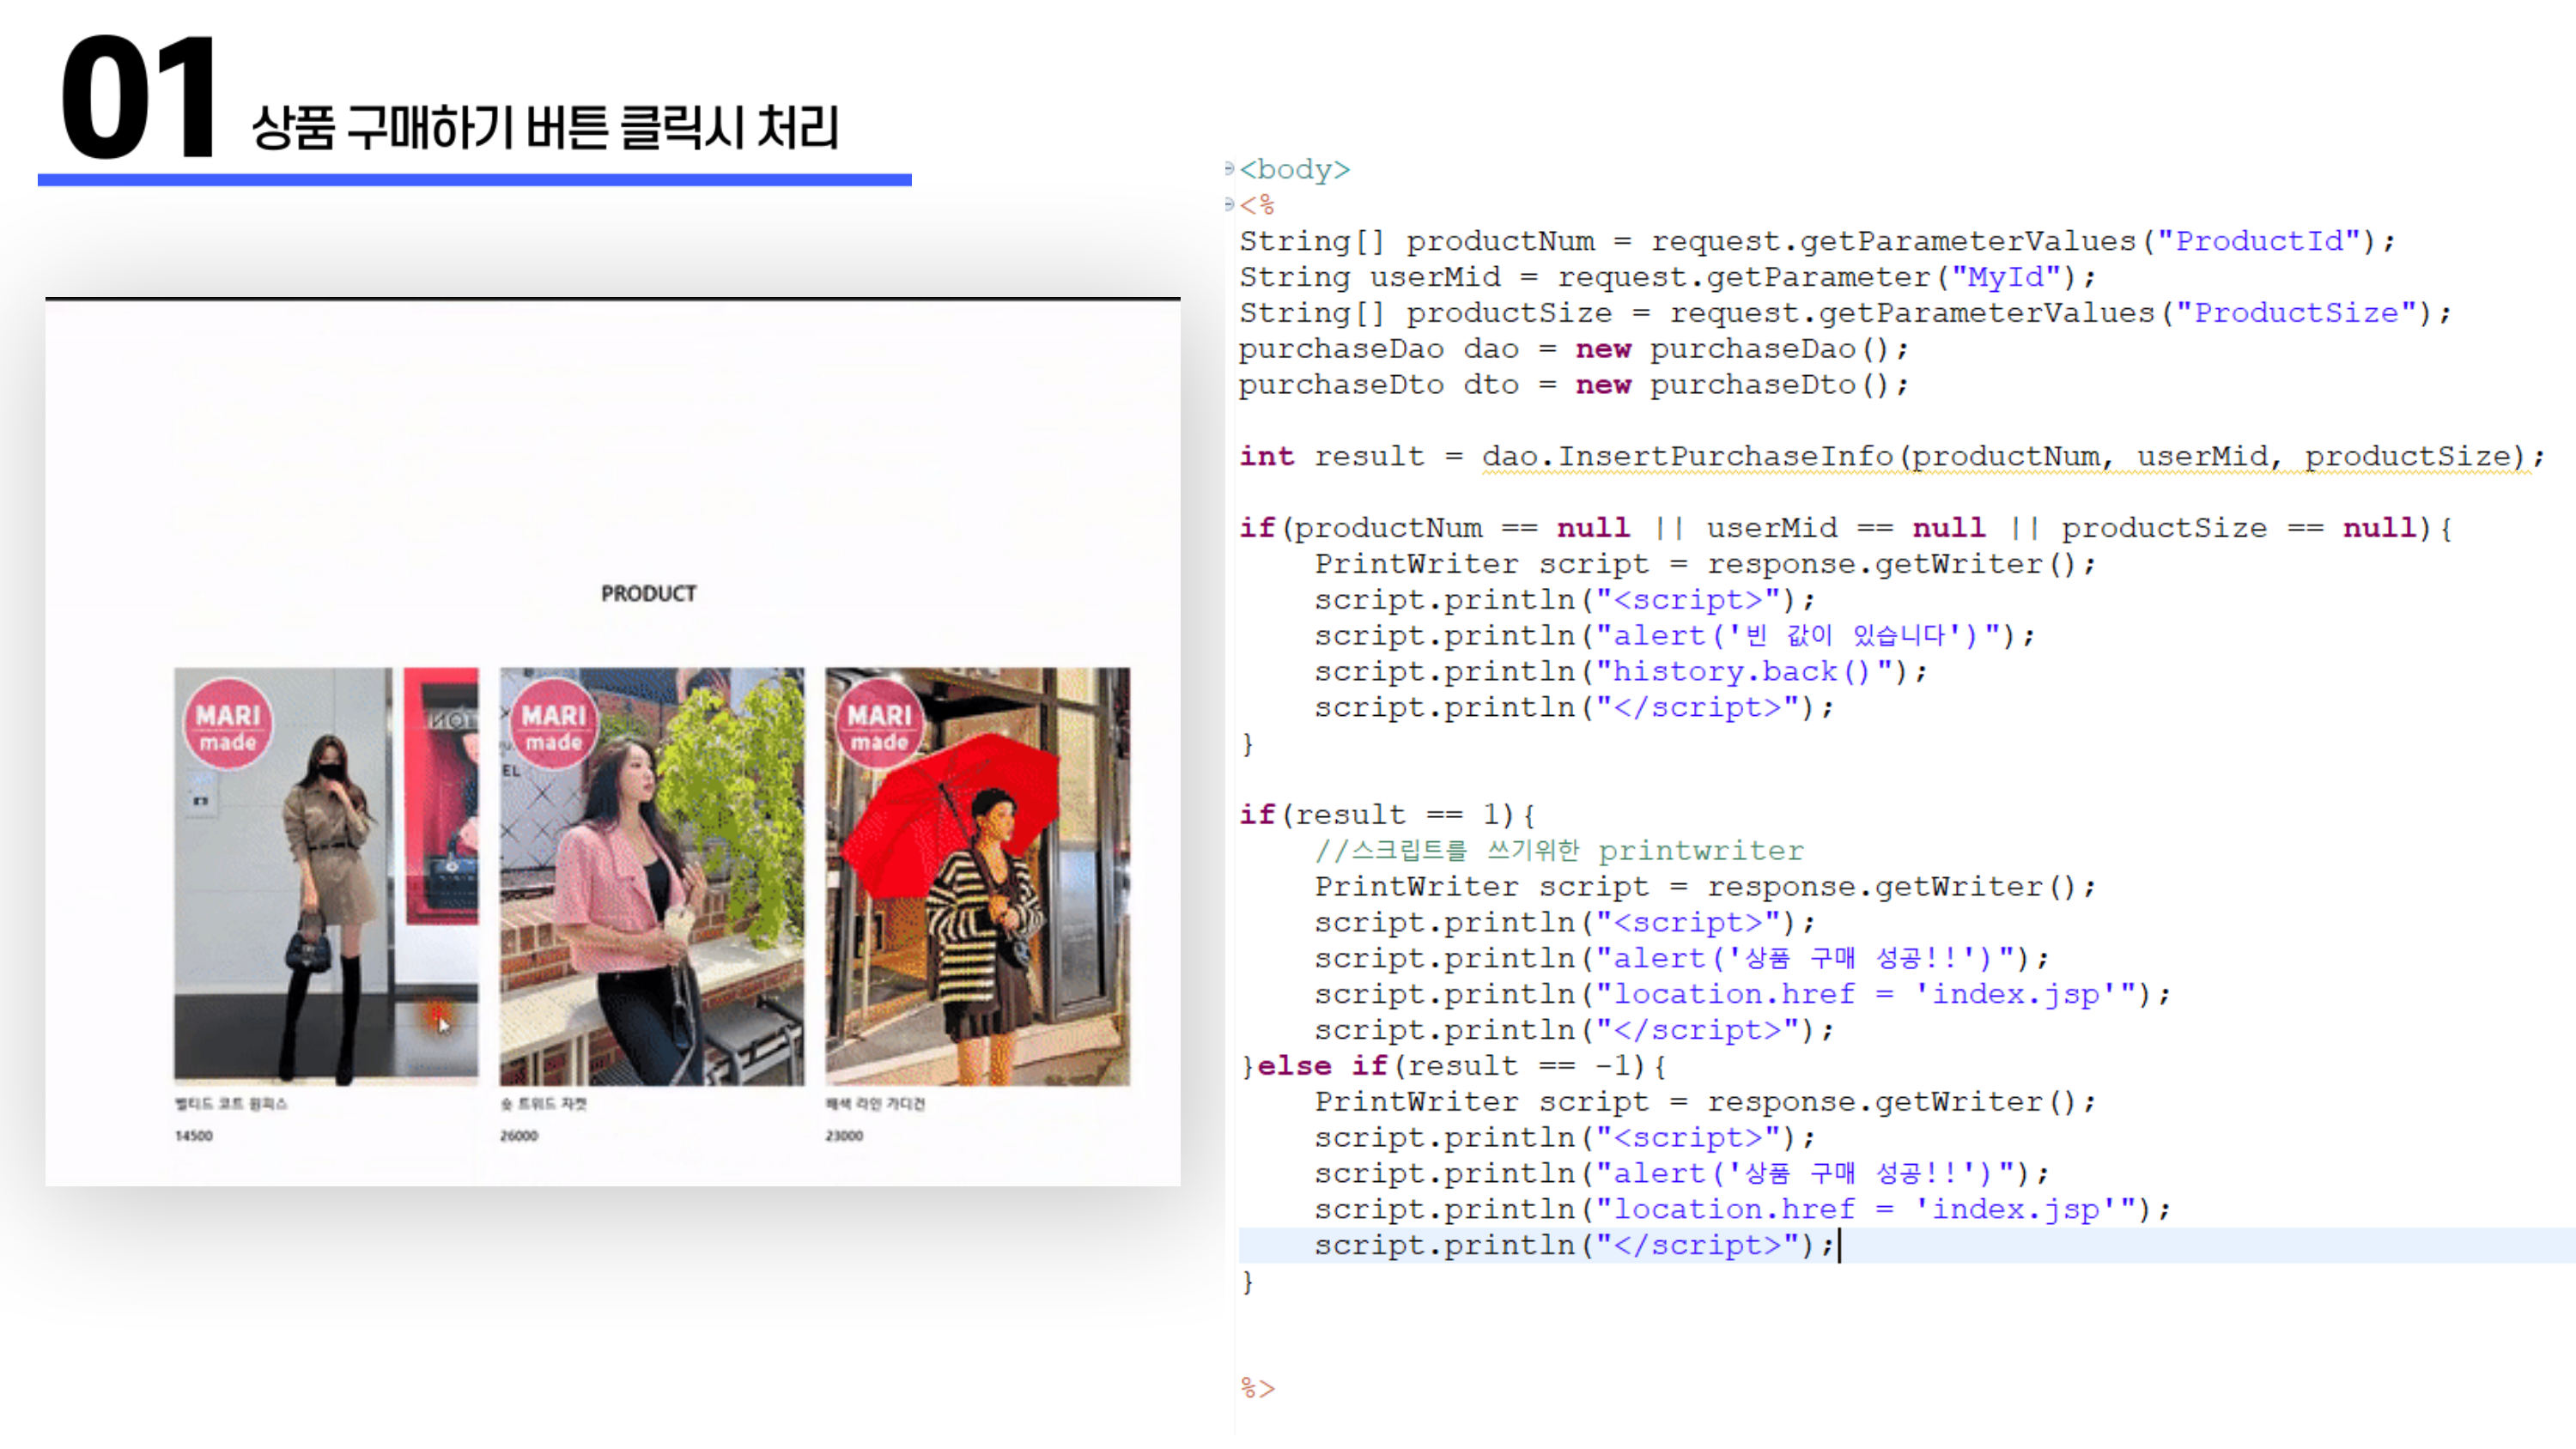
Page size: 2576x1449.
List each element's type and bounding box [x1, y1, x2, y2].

picture [1225, 155, 2576, 1436]
picture [8, 0, 1182, 1186]
text_box [38, 155, 912, 206]
